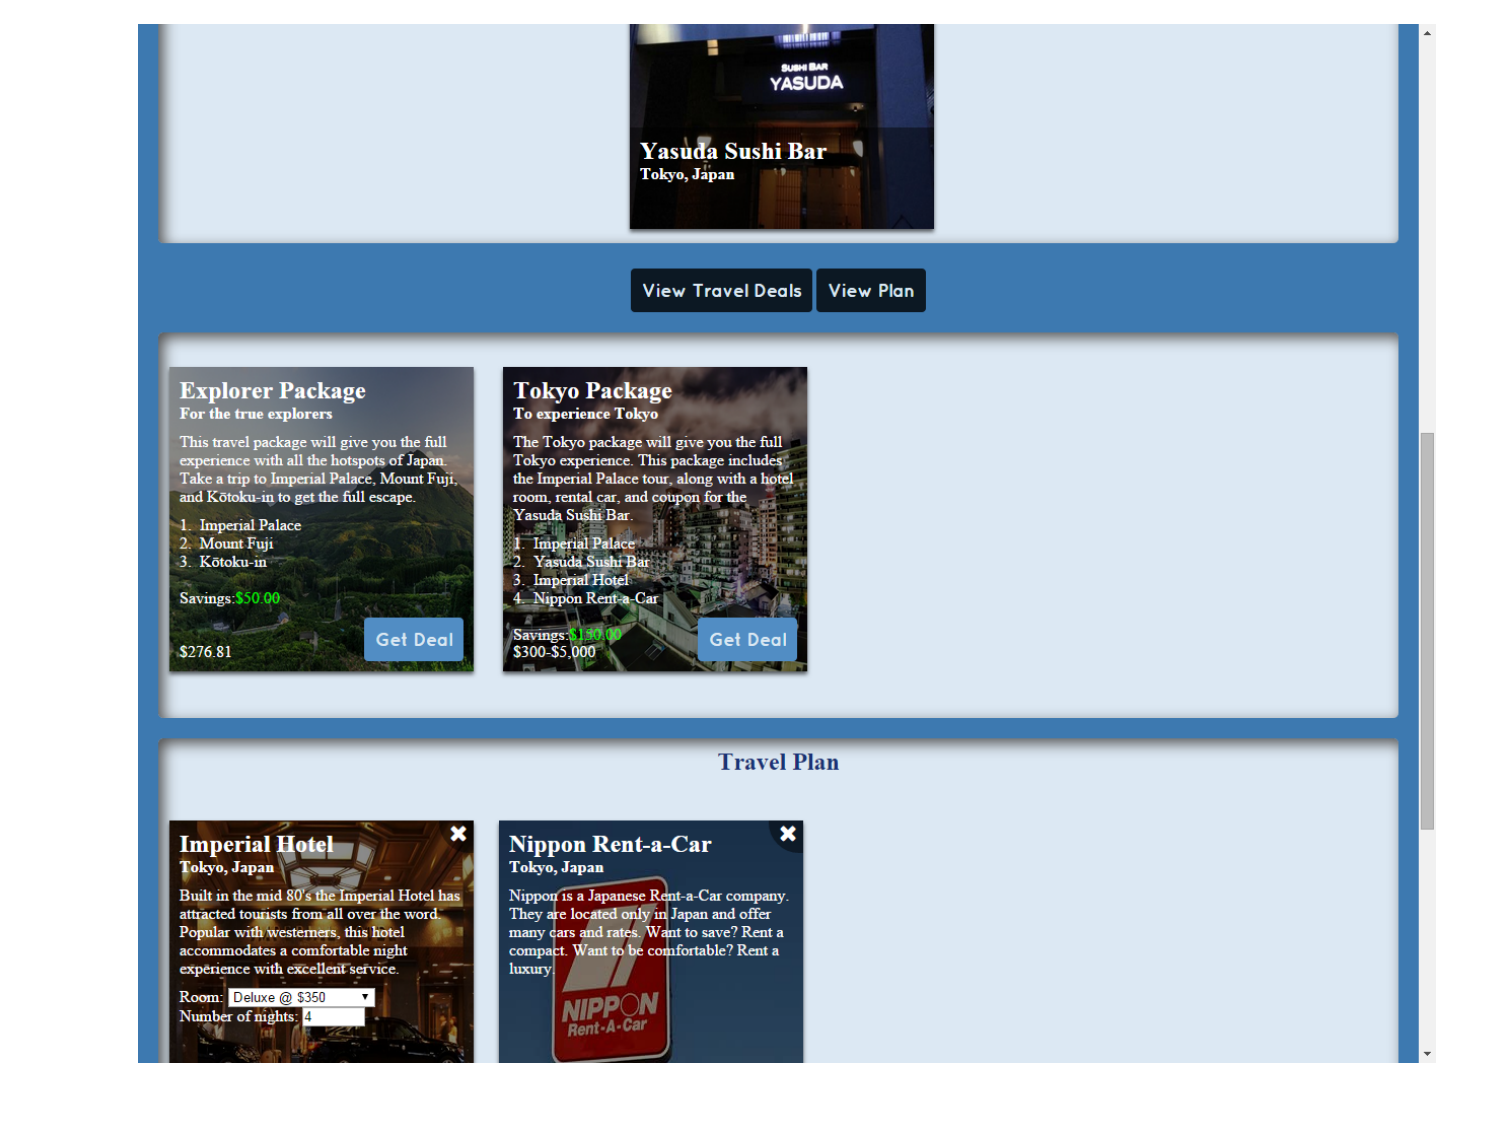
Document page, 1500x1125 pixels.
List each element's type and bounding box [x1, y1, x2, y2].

picture [138, 24, 1436, 1063]
